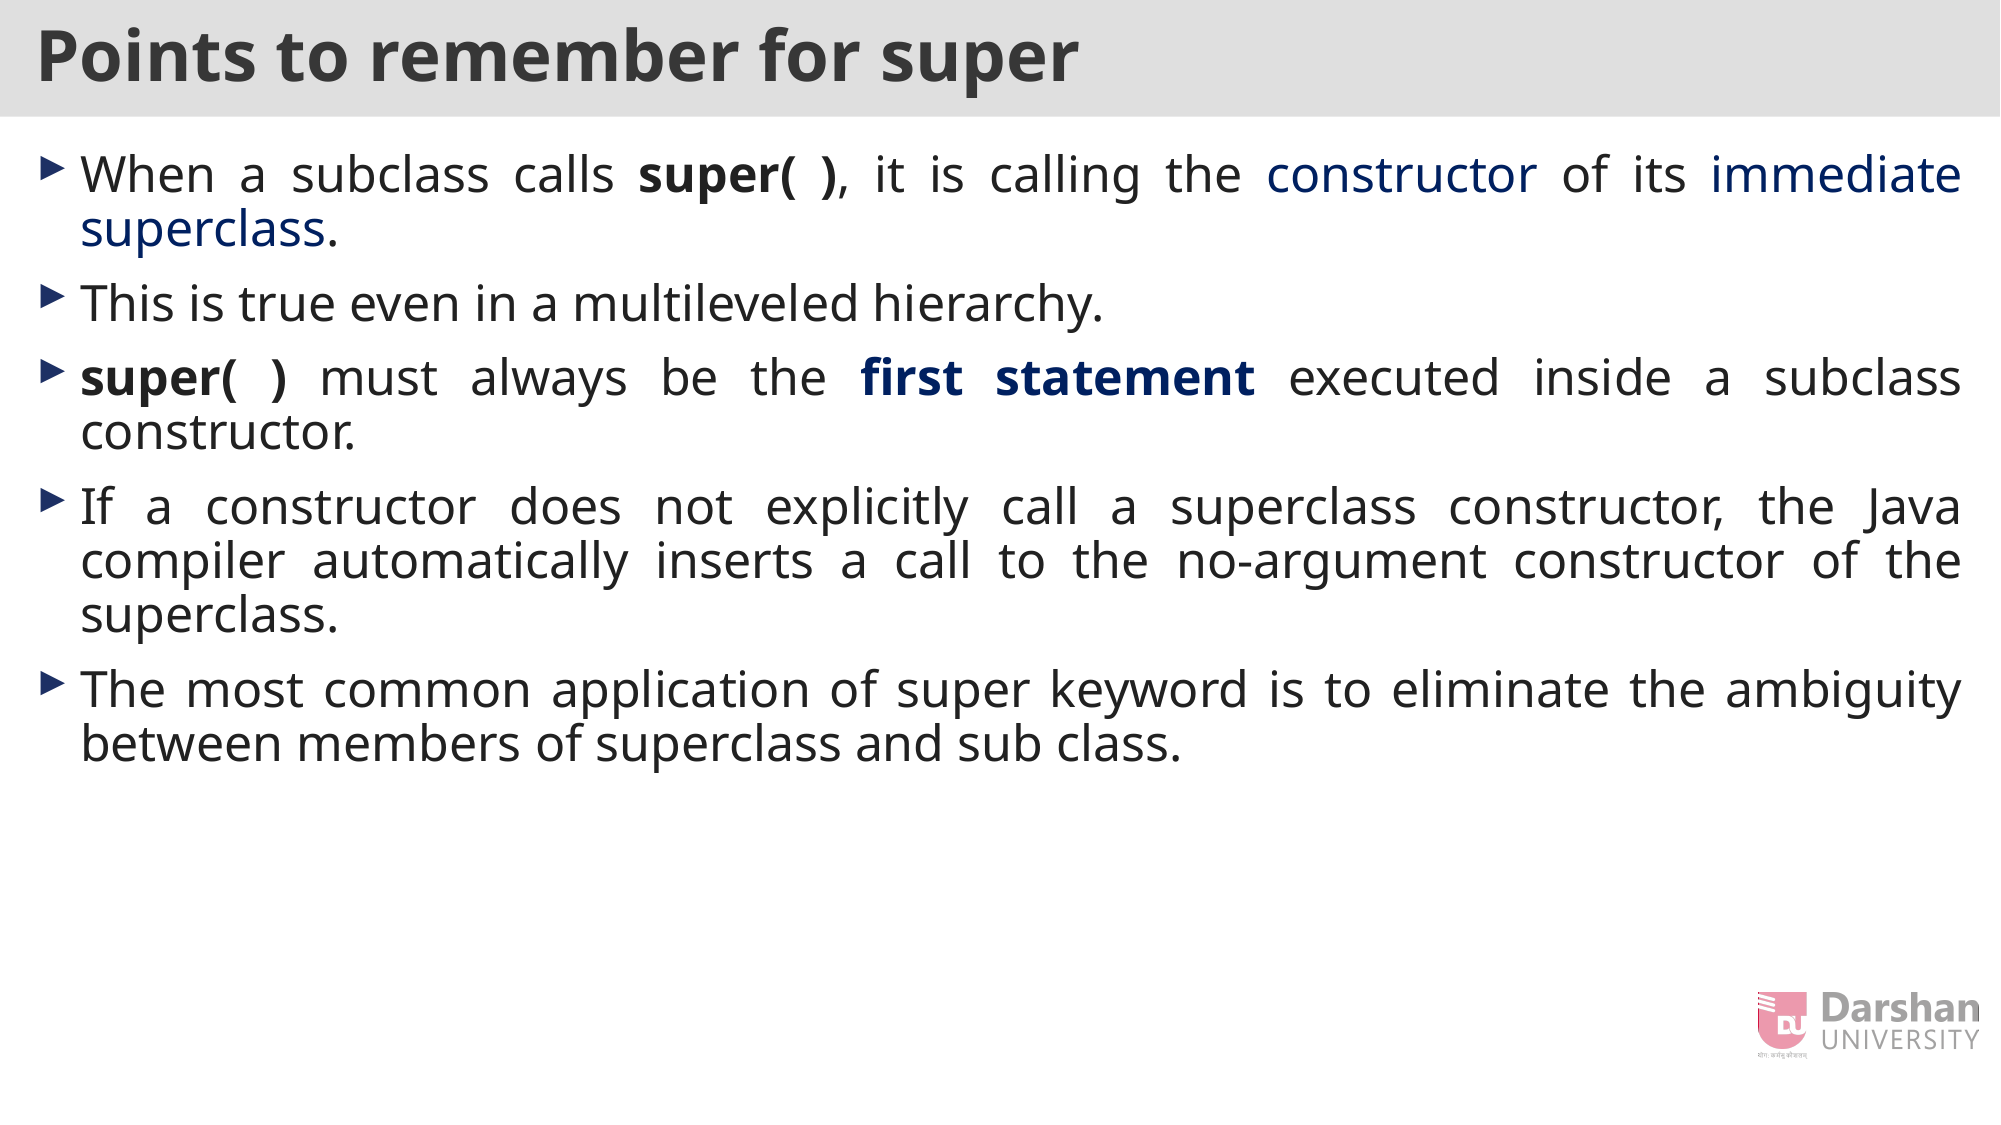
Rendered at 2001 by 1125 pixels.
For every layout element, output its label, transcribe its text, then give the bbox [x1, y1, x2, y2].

list When a subclass calls super( ), it is calling the constructor of its immediate superclass. This is true even in a multileveled hierarchy. super( ) must always be the first statement executed inside a subclass constructor. If a constructor does not explicitly call a superclass constructor, the Java compiler automatically inserts a call to the no-argument constructor of the superclass. The most common application of super keyword is to eliminate the ambiguity between members of superclass and sub class. [21, 141, 1979, 1059]
title Points to remember for super [0, 0, 2000, 117]
